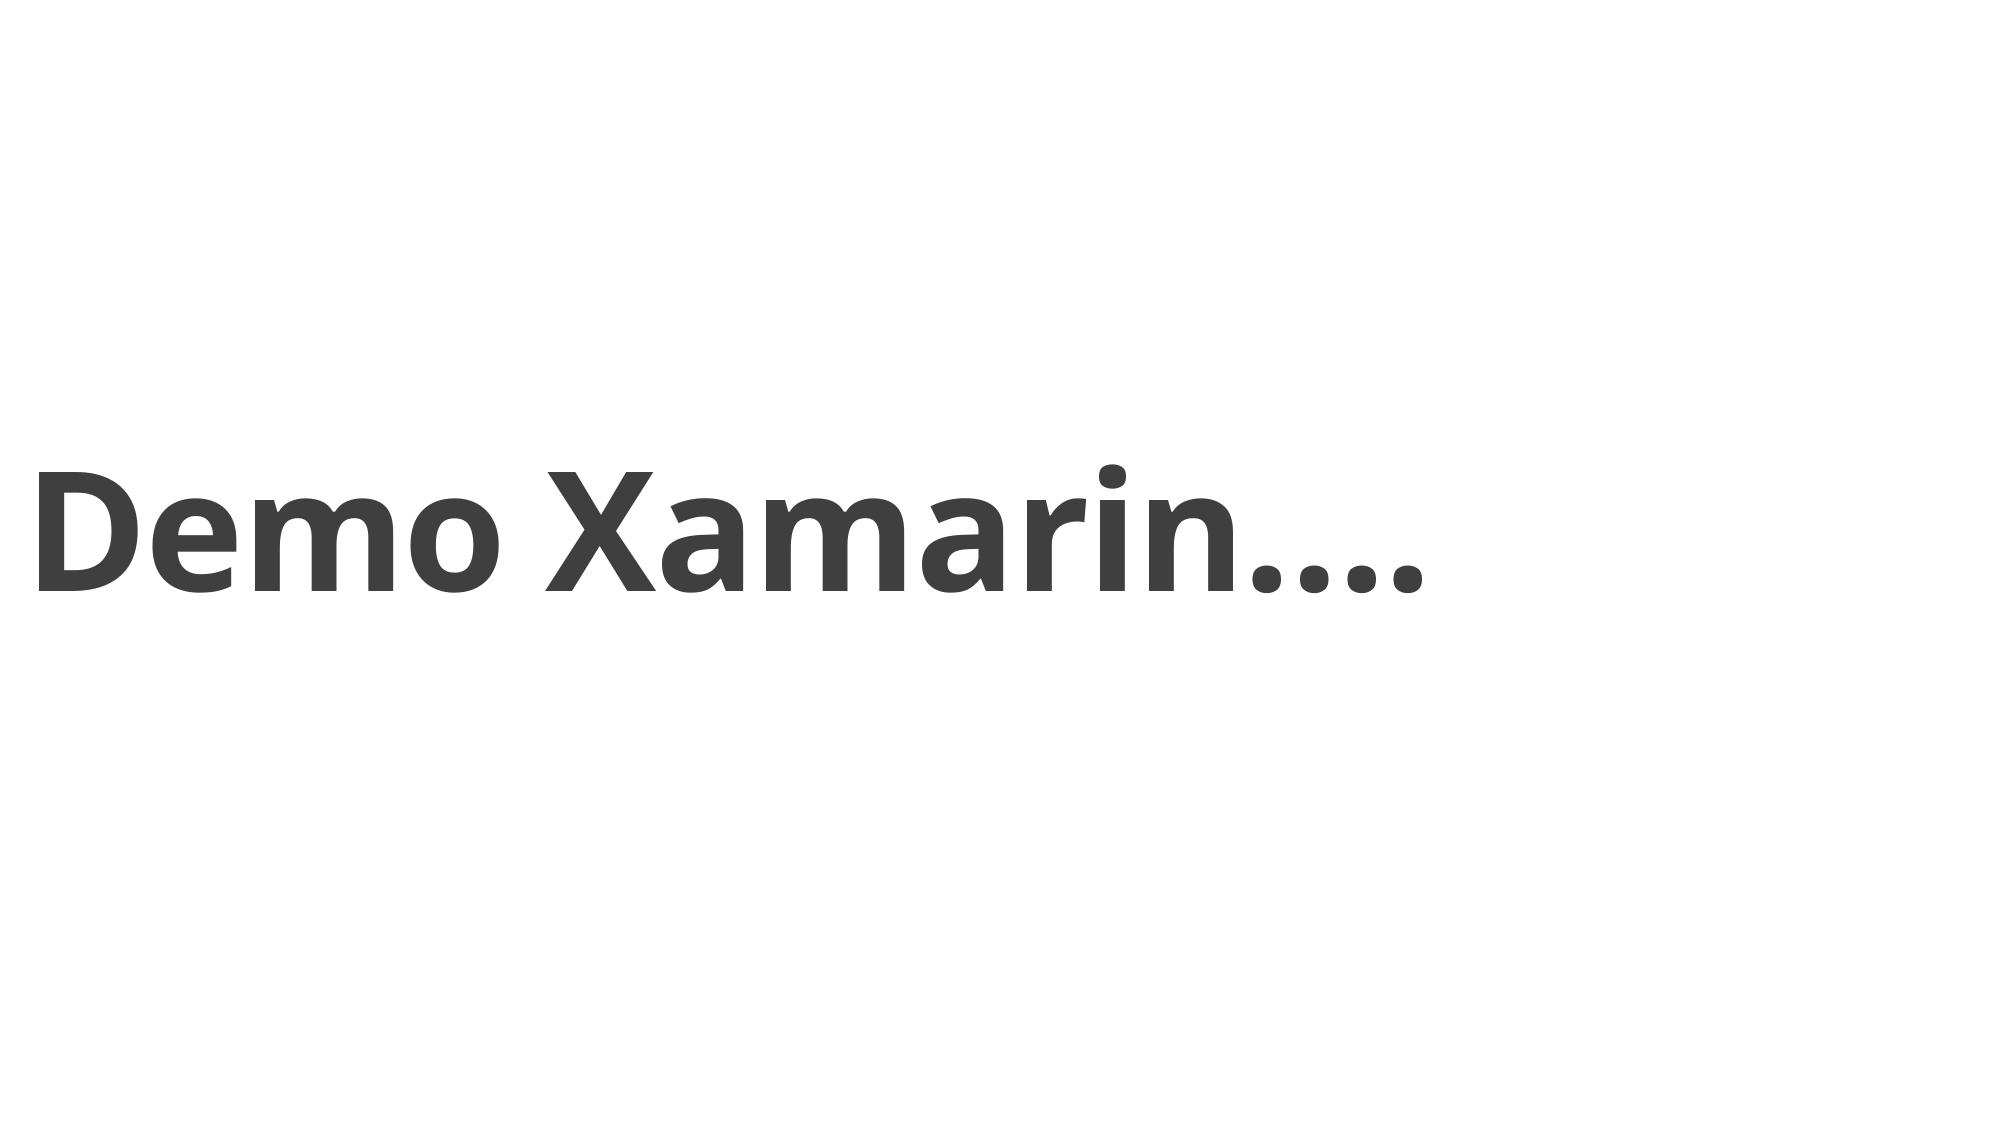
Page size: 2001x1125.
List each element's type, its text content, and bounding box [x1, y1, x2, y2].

title Demo Xamarin…. [0, 432, 1475, 678]
